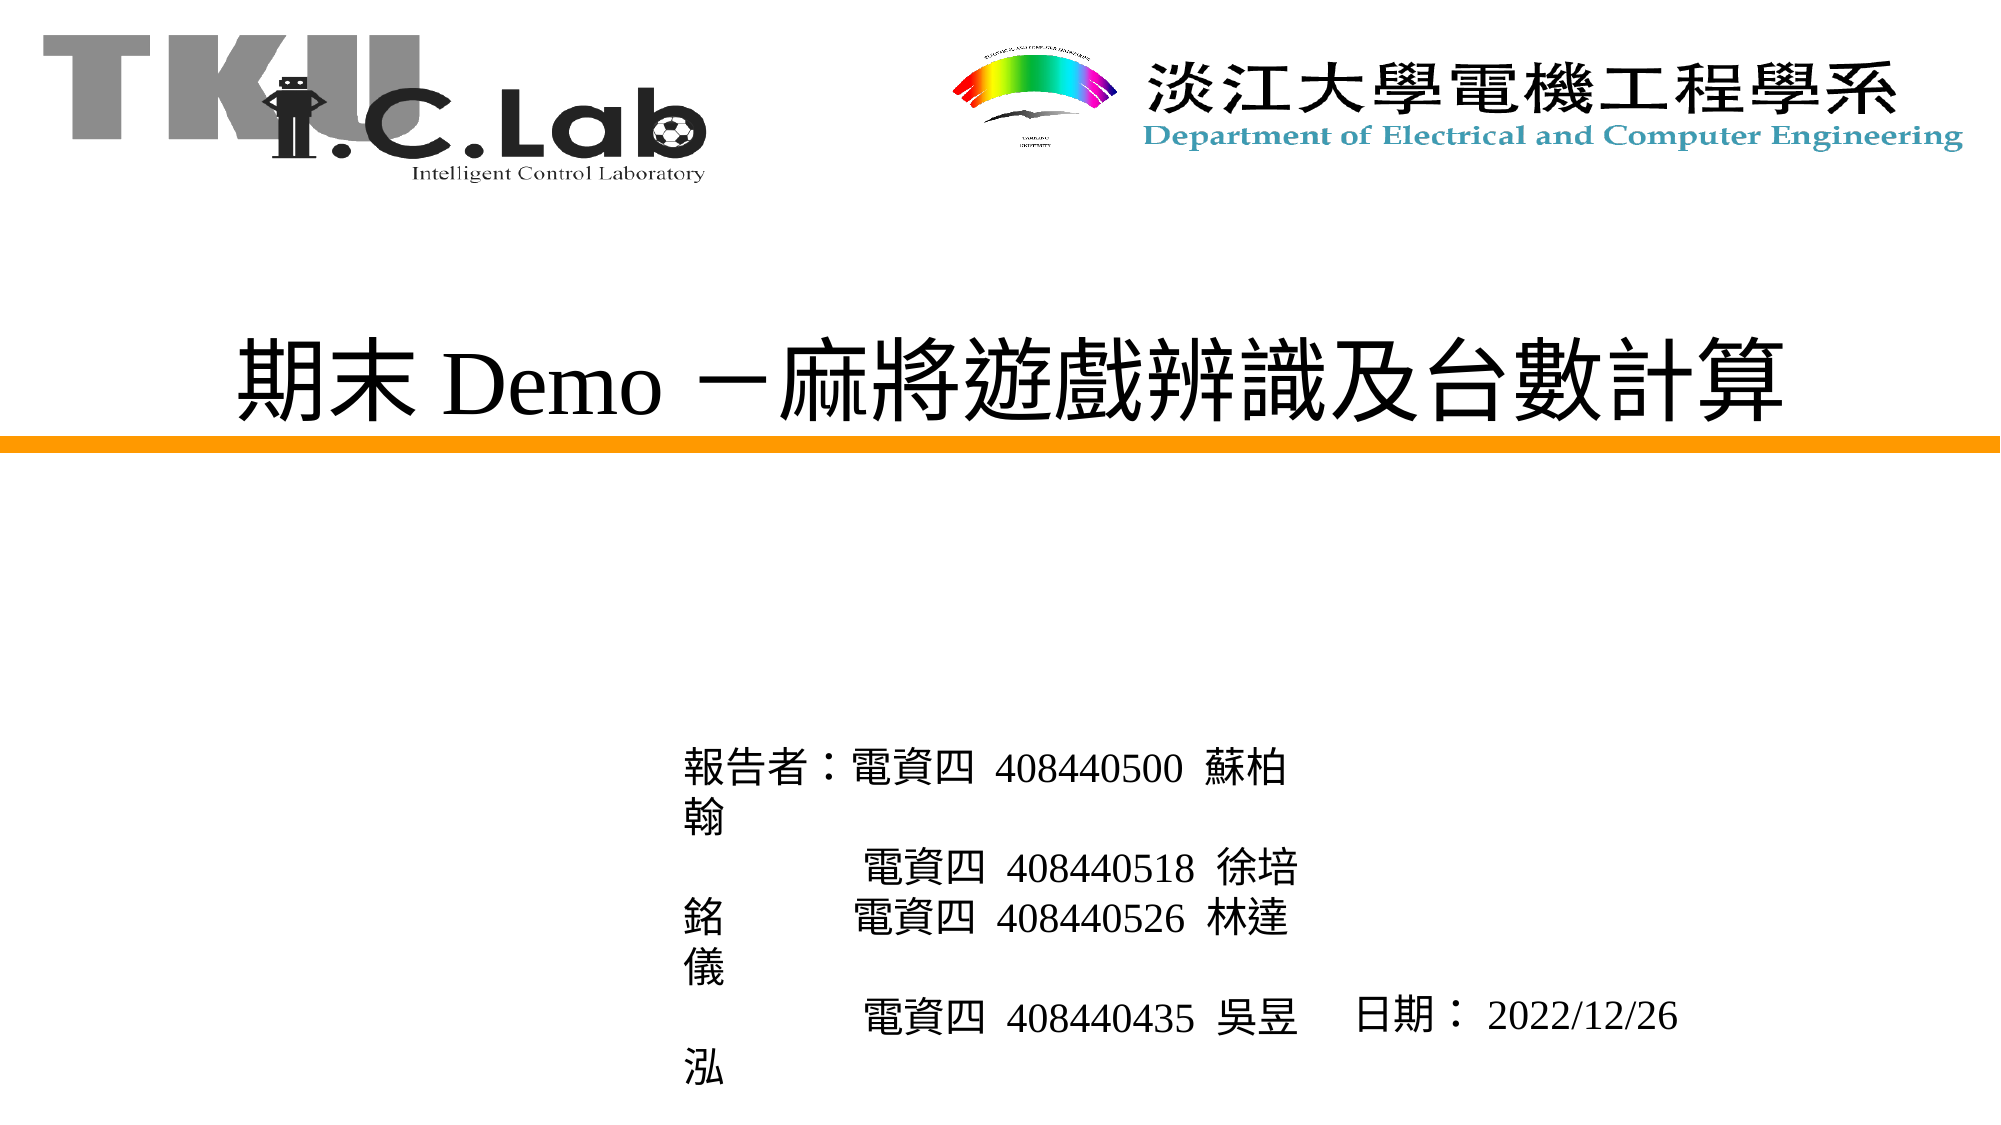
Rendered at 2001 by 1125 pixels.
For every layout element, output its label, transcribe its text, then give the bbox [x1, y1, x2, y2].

picture [1133, 55, 1967, 154]
text_box 報告者：電資四 408440500 蘇柏翰 電資四 408440518 徐培銘 電資四 408440526 林達儀 電資四 408440435 吳昱泓 [668, 733, 1332, 1125]
title 期末Demo－麻將遊戲辨識及台數計算 [81, 276, 1848, 479]
picture [952, 36, 1118, 161]
text_box 日期：2022/12/26 [1332, 980, 1771, 1046]
picture [33, 24, 714, 188]
